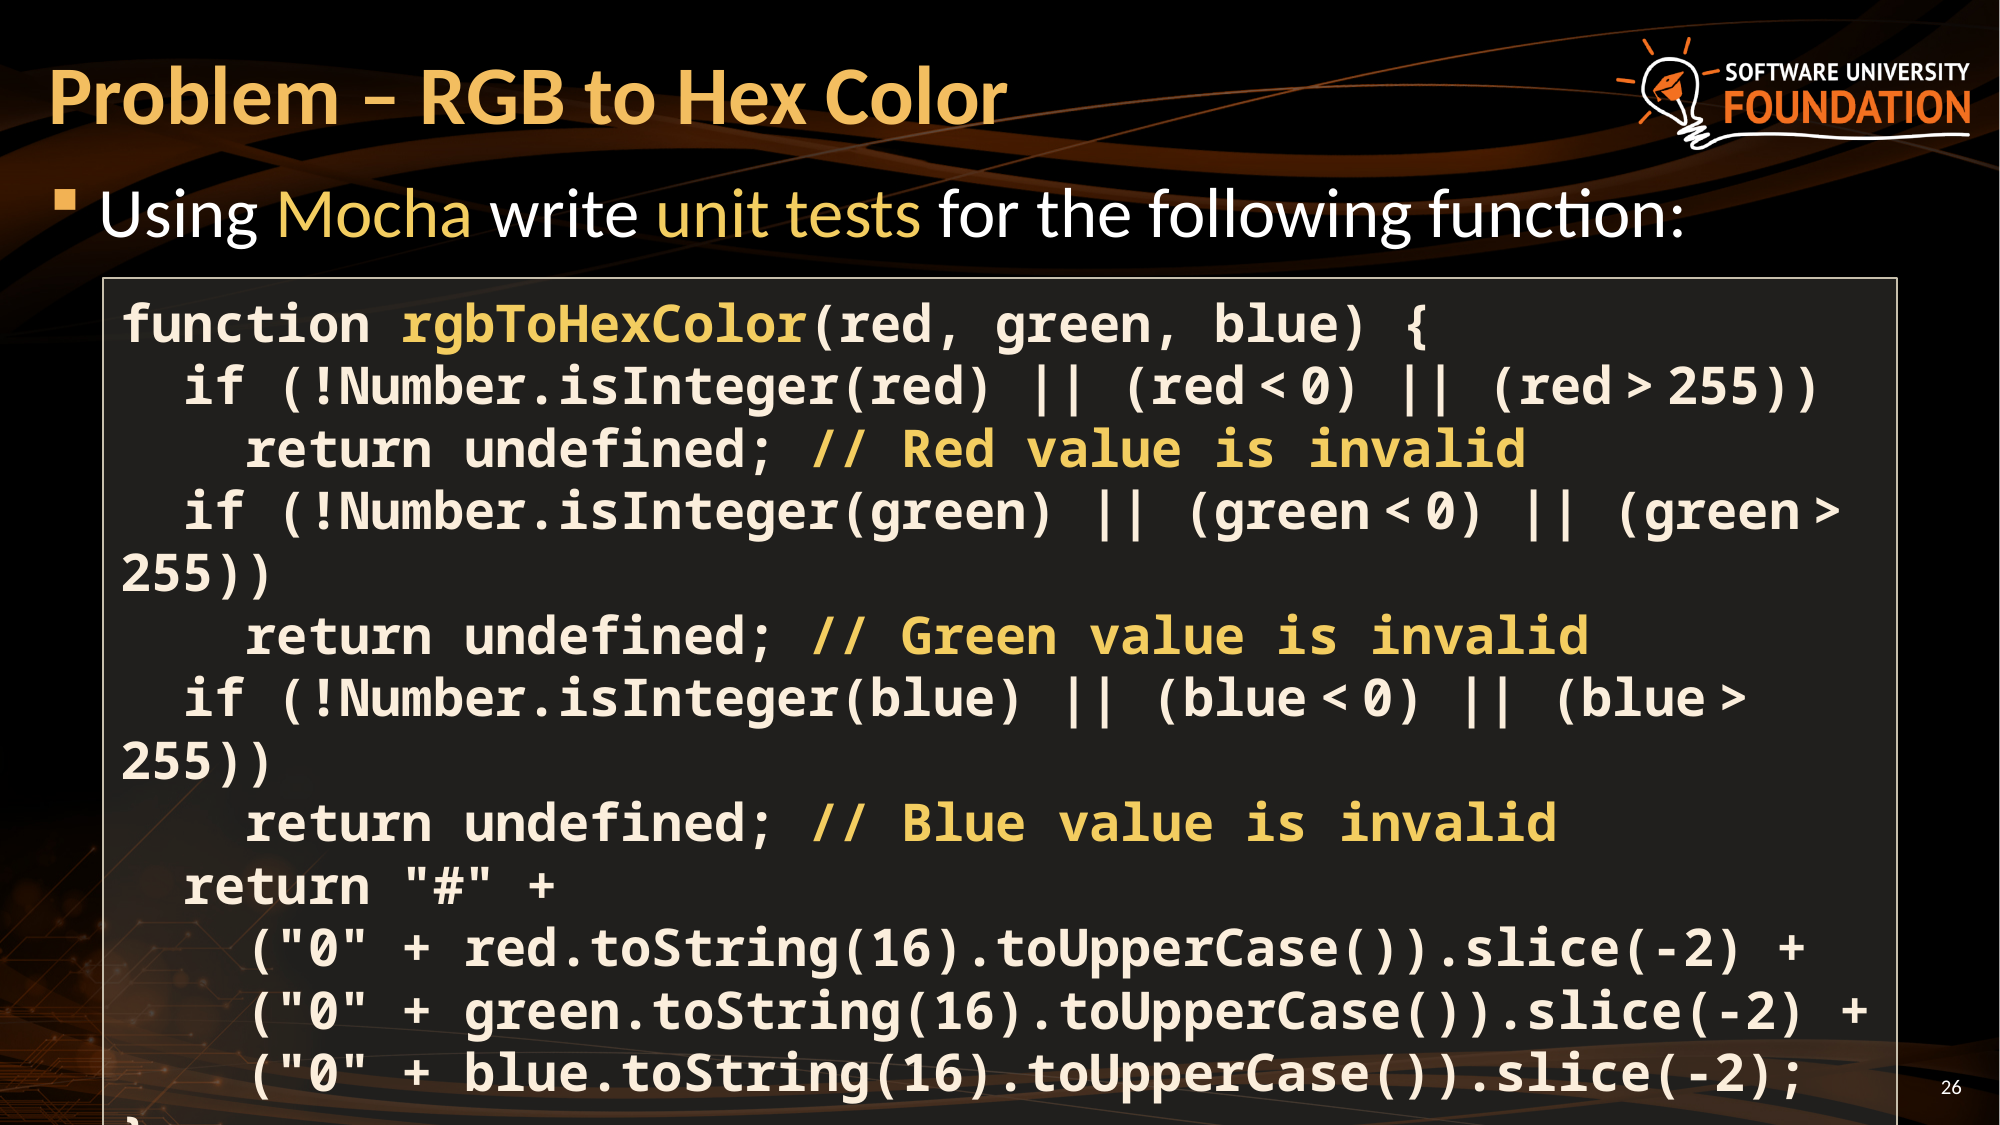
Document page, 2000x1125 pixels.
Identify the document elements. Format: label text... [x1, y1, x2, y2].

text_box function rgbToHexColor(red, green, blue) { if (!Number.isInteger(red) || (red < 0) || (red > 255)) return undefined; // Red value is invalid if (!Number.isInteger(green) || (green < 0) || (green > 255)) return undefined; // Green value is invalid if (!Number.isInteger(blue) || (blue < 0) || (blue > 255)) return undefined; // Blue value is invalid return "#" + ("0" + red.toString(16).toUpperCase()).slice(-2) + ("0" + green.toString(16).toUpperCase()).slice(-2) + ("0" + blue.toString(16).toUpperCase()).slice(-2); } [102, 278, 1898, 1125]
title Problem – RGB to Hex Color [30, 6, 1602, 189]
list Using Mocha write unit tests for the following function: [31, 156, 1968, 1070]
picture [0, 0, 2000, 1125]
slide_number 26 [1898, 1070, 1968, 1103]
